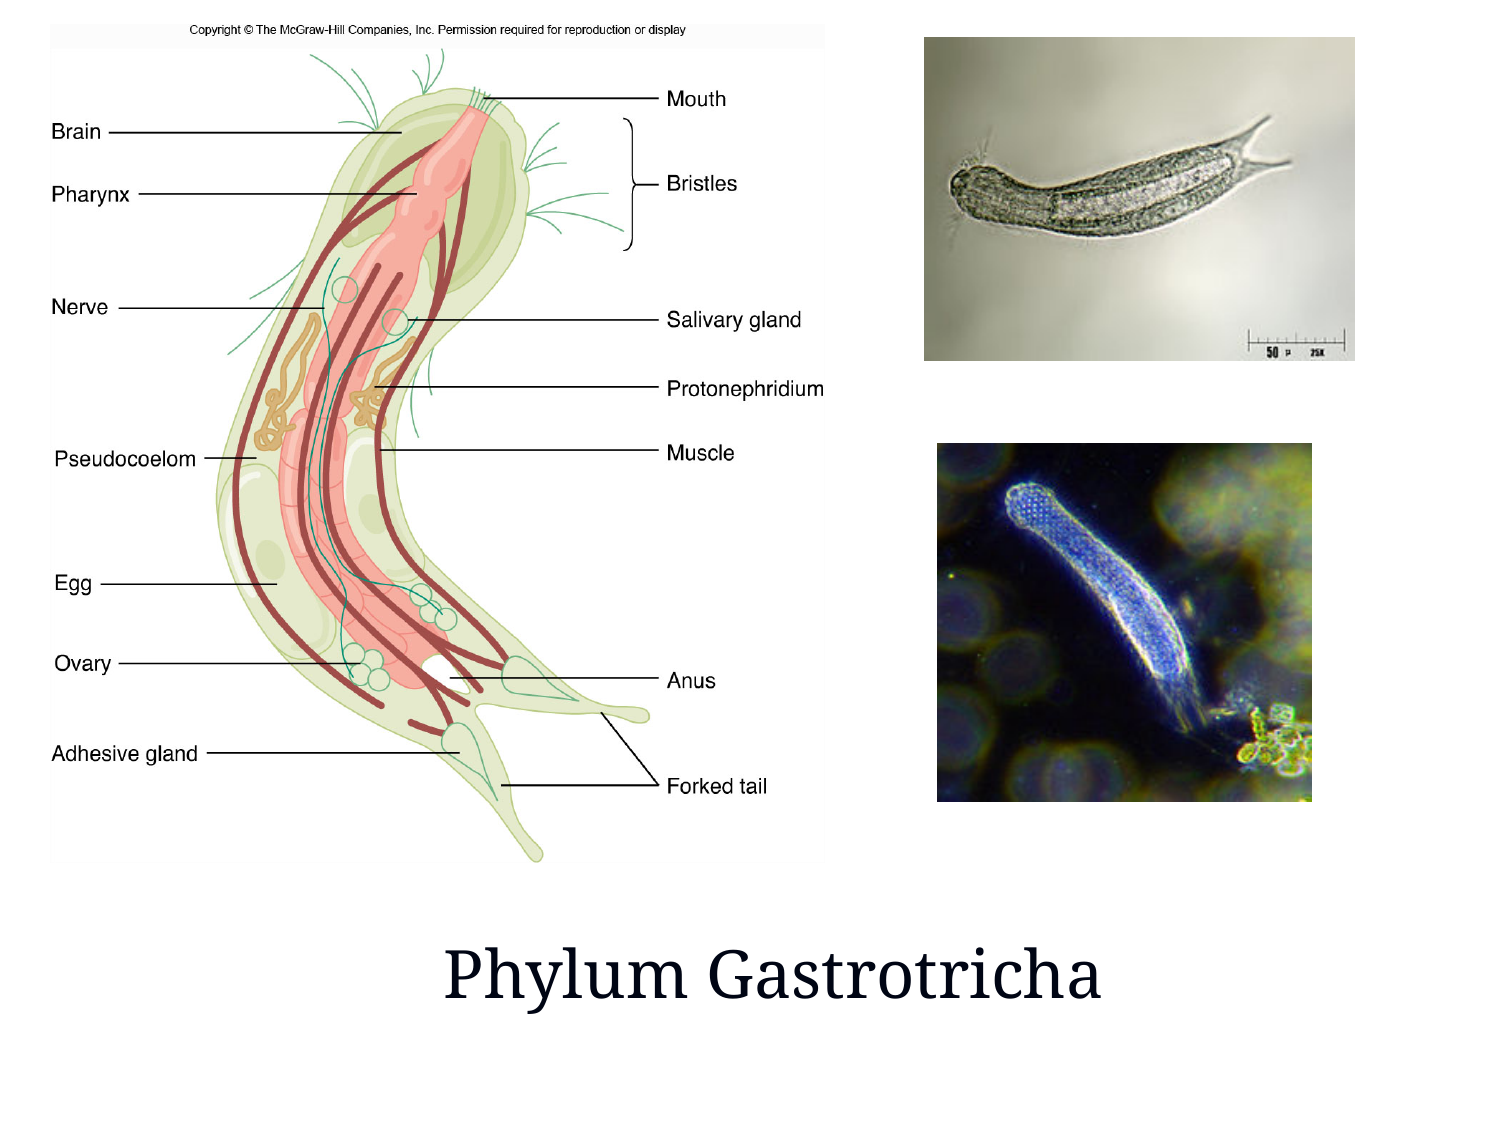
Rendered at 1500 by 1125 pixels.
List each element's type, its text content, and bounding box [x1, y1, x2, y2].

picture [937, 443, 1312, 802]
text_box Phylum Gastrotricha [429, 924, 1119, 1020]
picture [924, 37, 1355, 362]
picture [49, 24, 826, 863]
